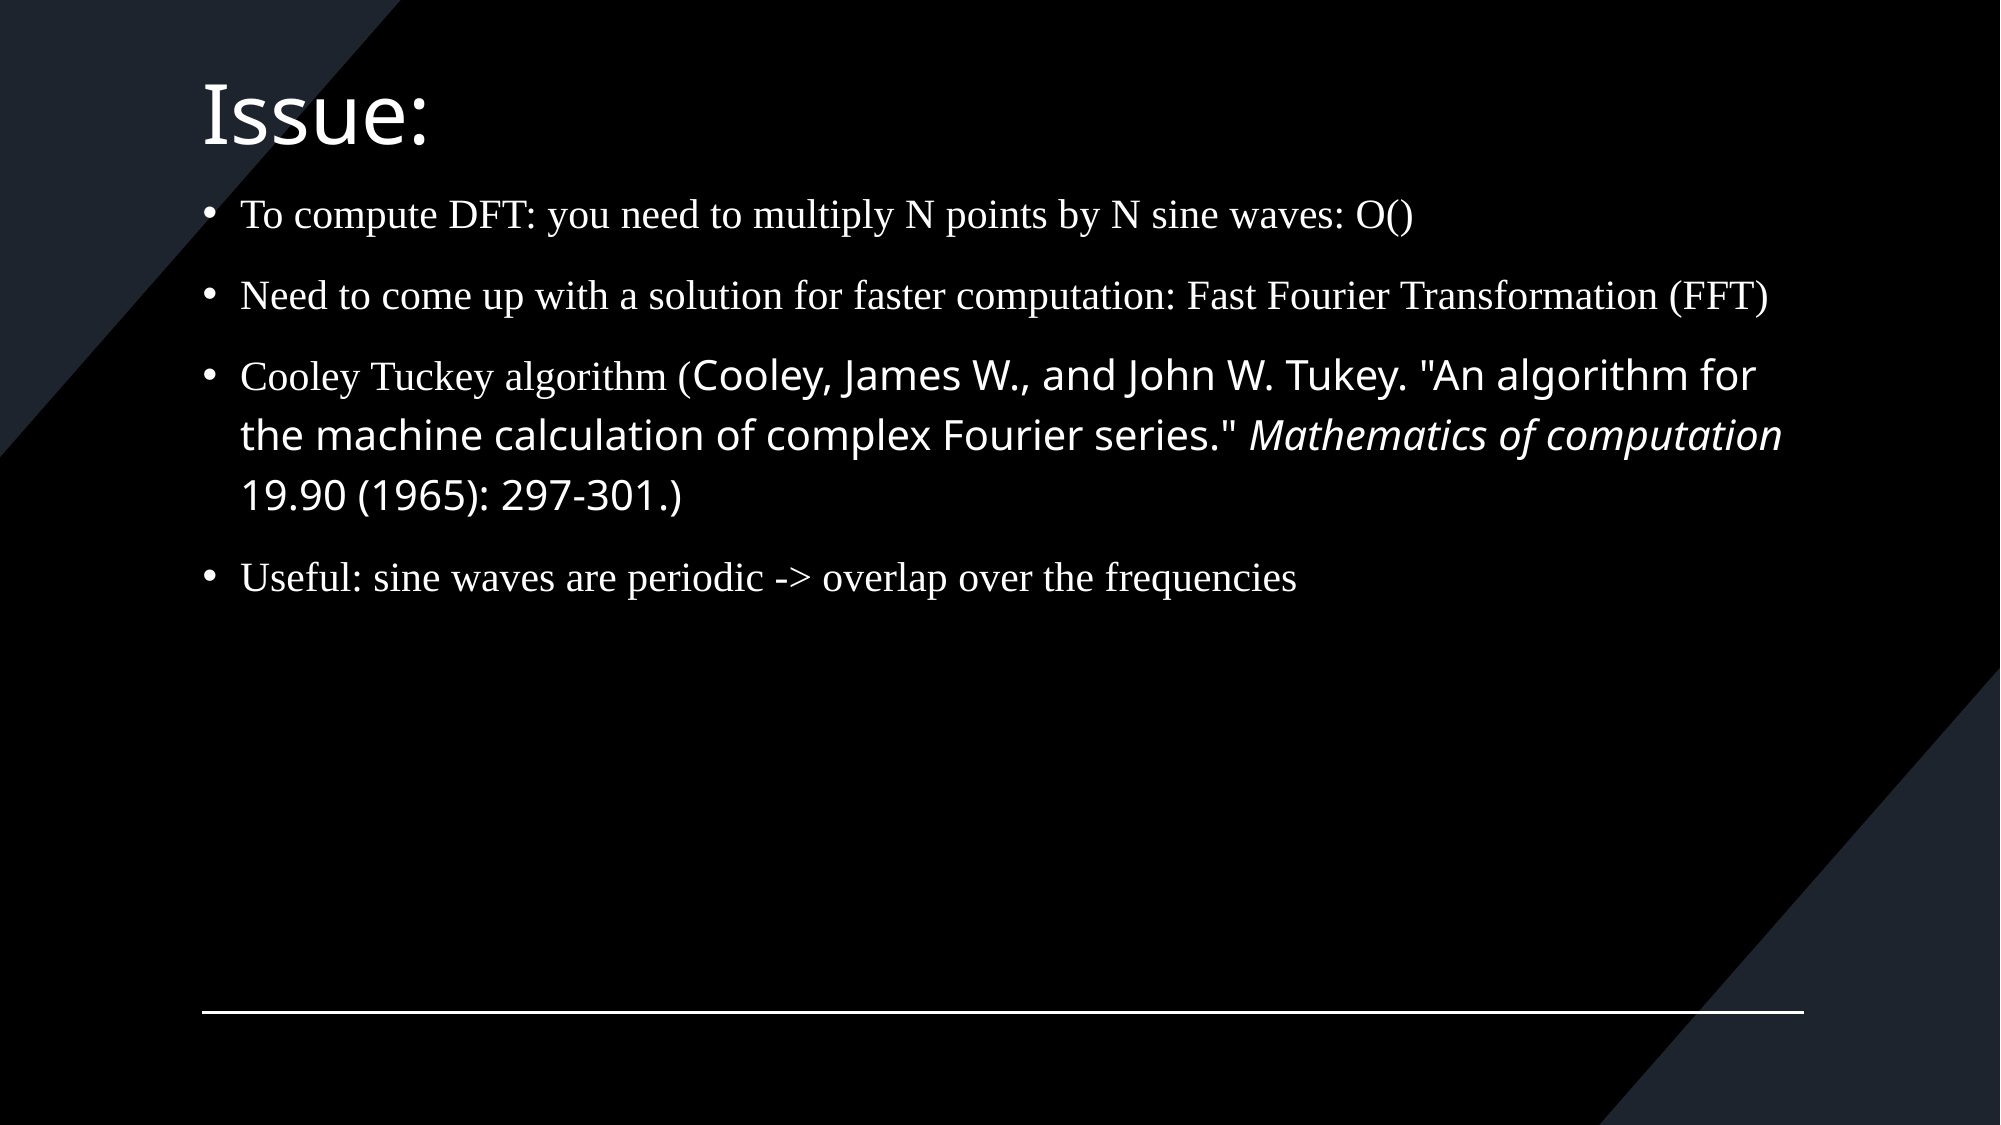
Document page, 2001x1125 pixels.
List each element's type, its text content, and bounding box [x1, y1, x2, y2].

title Issue: [187, 0, 1813, 224]
